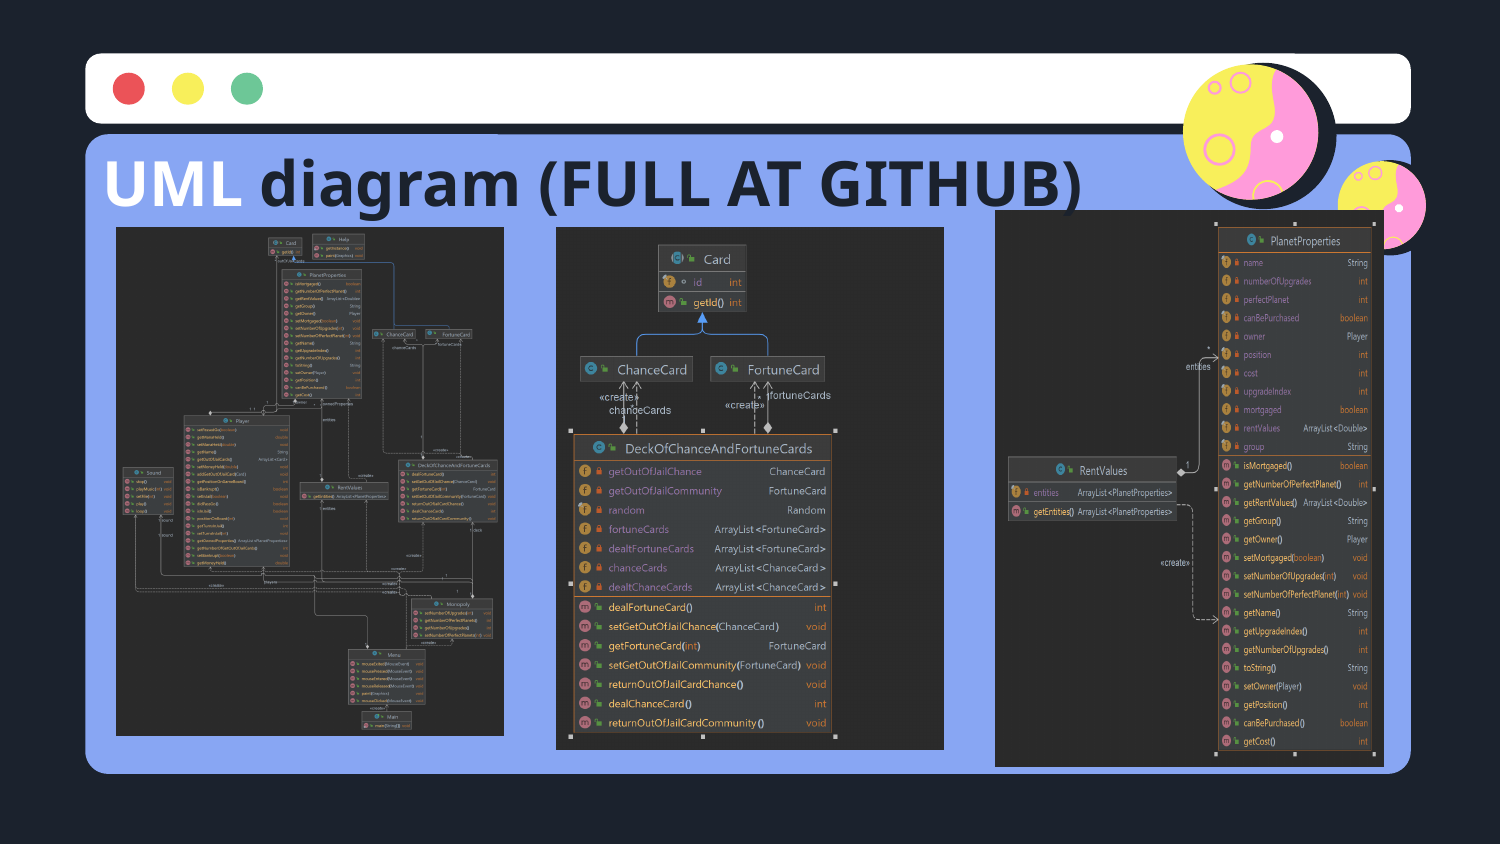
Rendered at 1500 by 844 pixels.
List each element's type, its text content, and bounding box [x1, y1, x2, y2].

picture [555, 227, 945, 750]
picture [995, 210, 1384, 767]
title UML diagram (FULL AT GITHUB) [87, 135, 1351, 228]
picture [115, 227, 505, 737]
